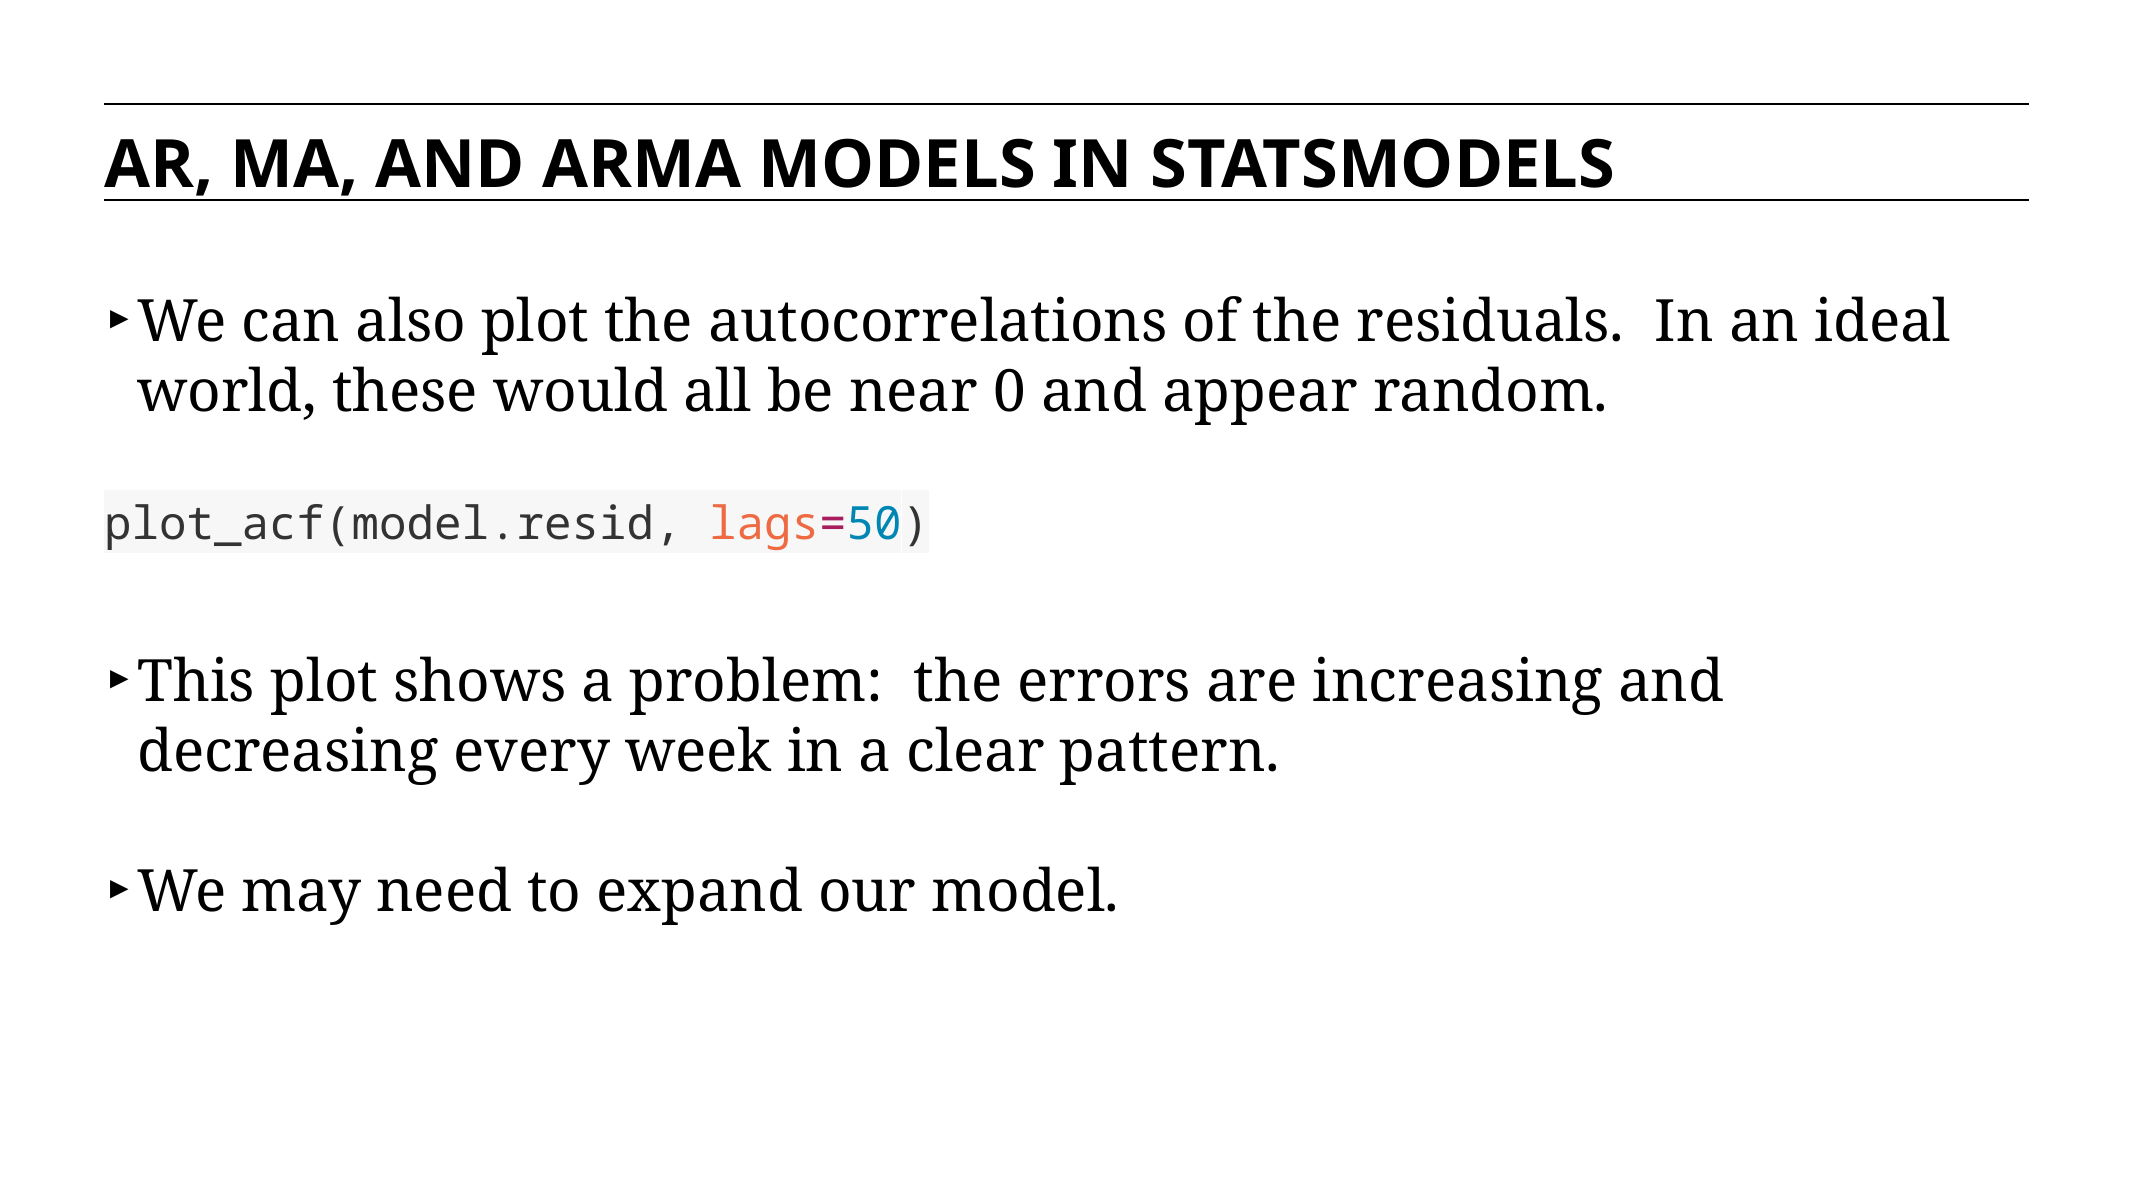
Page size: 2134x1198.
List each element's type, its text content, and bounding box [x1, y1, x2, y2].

text_box AR, MA, AND ARMA MODELS IN STATSMODELS [104, 120, 2030, 192]
list We can also plot the autocorrelations of the residuals. In an ideal world, these would all be near 0 and appear random. plot_acf(model.resid, lags=50) This plot shows a problem: the errors are increasing and decreasing every week in a clear pattern. We may need to expand our model. [104, 213, 2030, 839]
